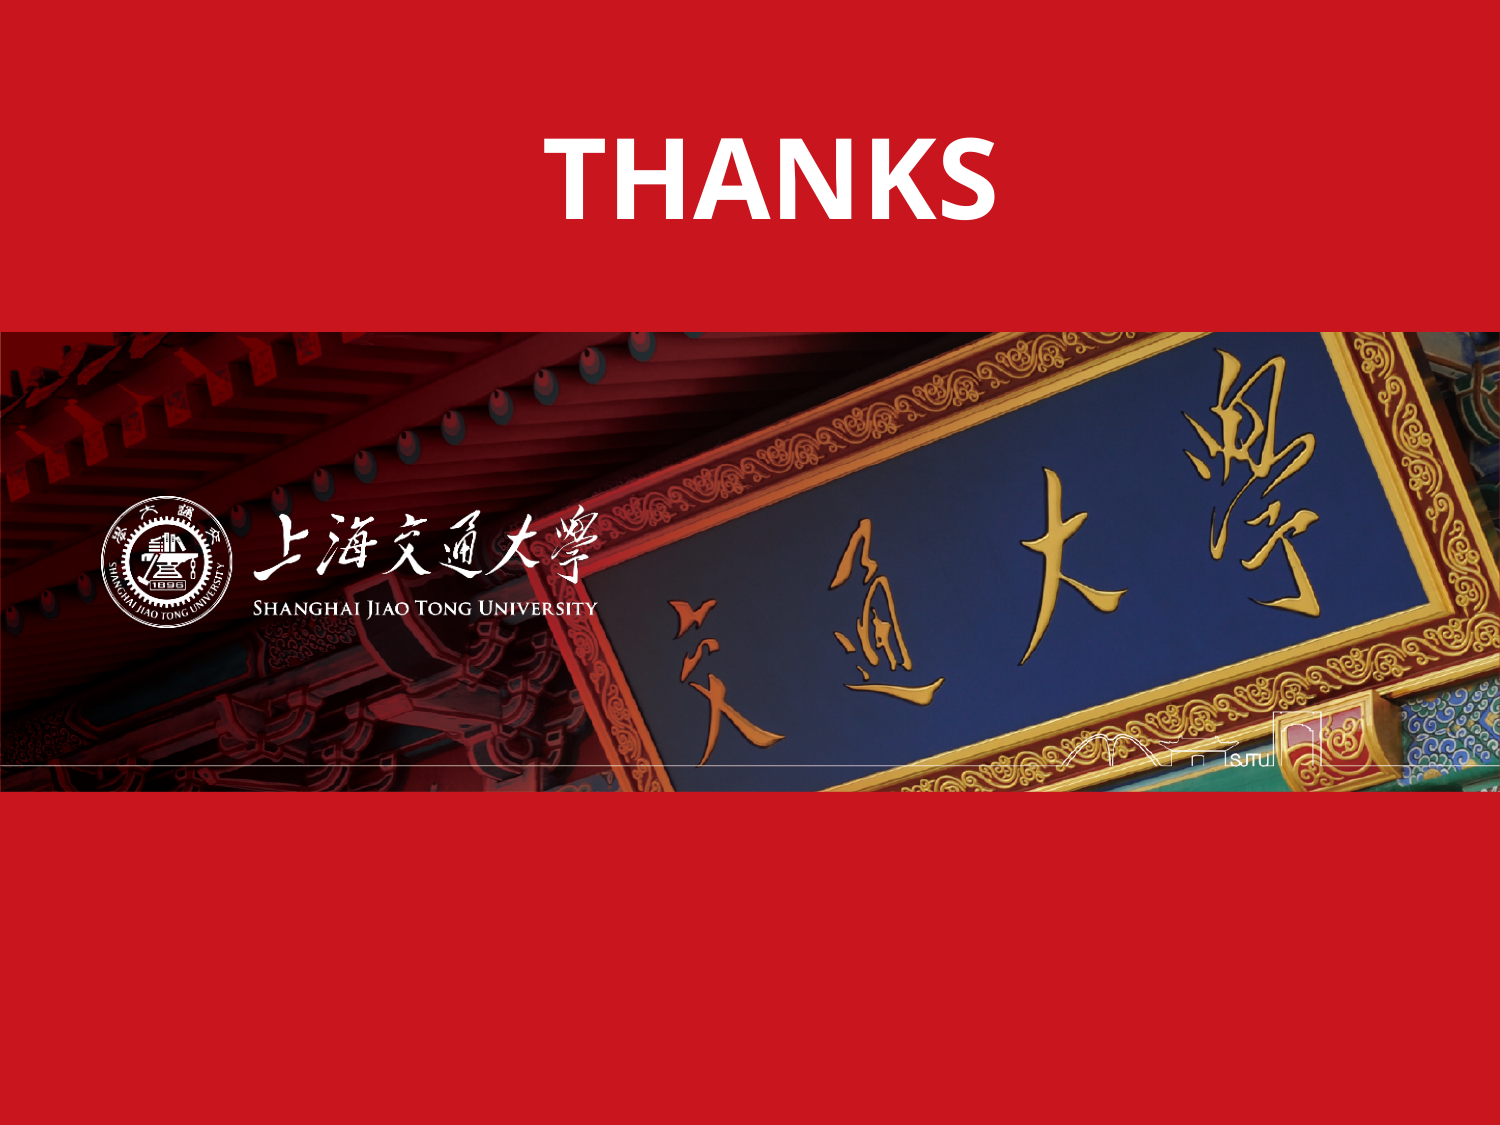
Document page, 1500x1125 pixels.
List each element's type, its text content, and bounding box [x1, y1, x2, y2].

picture [0, 332, 1500, 792]
text_box THANKS [143, 99, 1399, 250]
